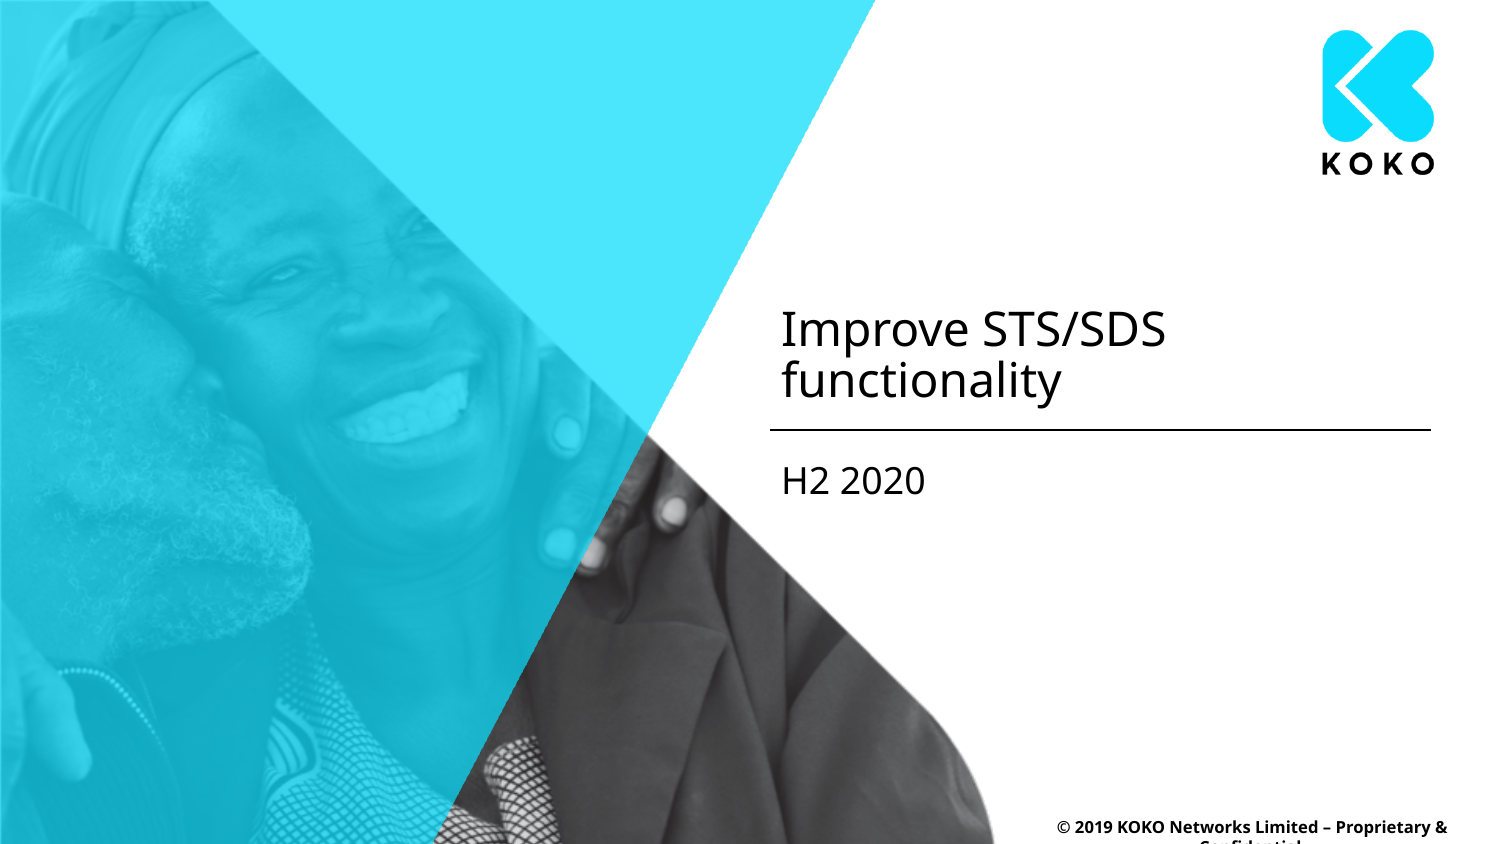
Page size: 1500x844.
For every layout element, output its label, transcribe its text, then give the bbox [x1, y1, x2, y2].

picture [1283, 12, 1470, 200]
subtitle H2 2020 [769, 456, 1431, 549]
picture [0, 0, 996, 844]
title Improve STS/SDS functionality [769, 284, 1431, 429]
